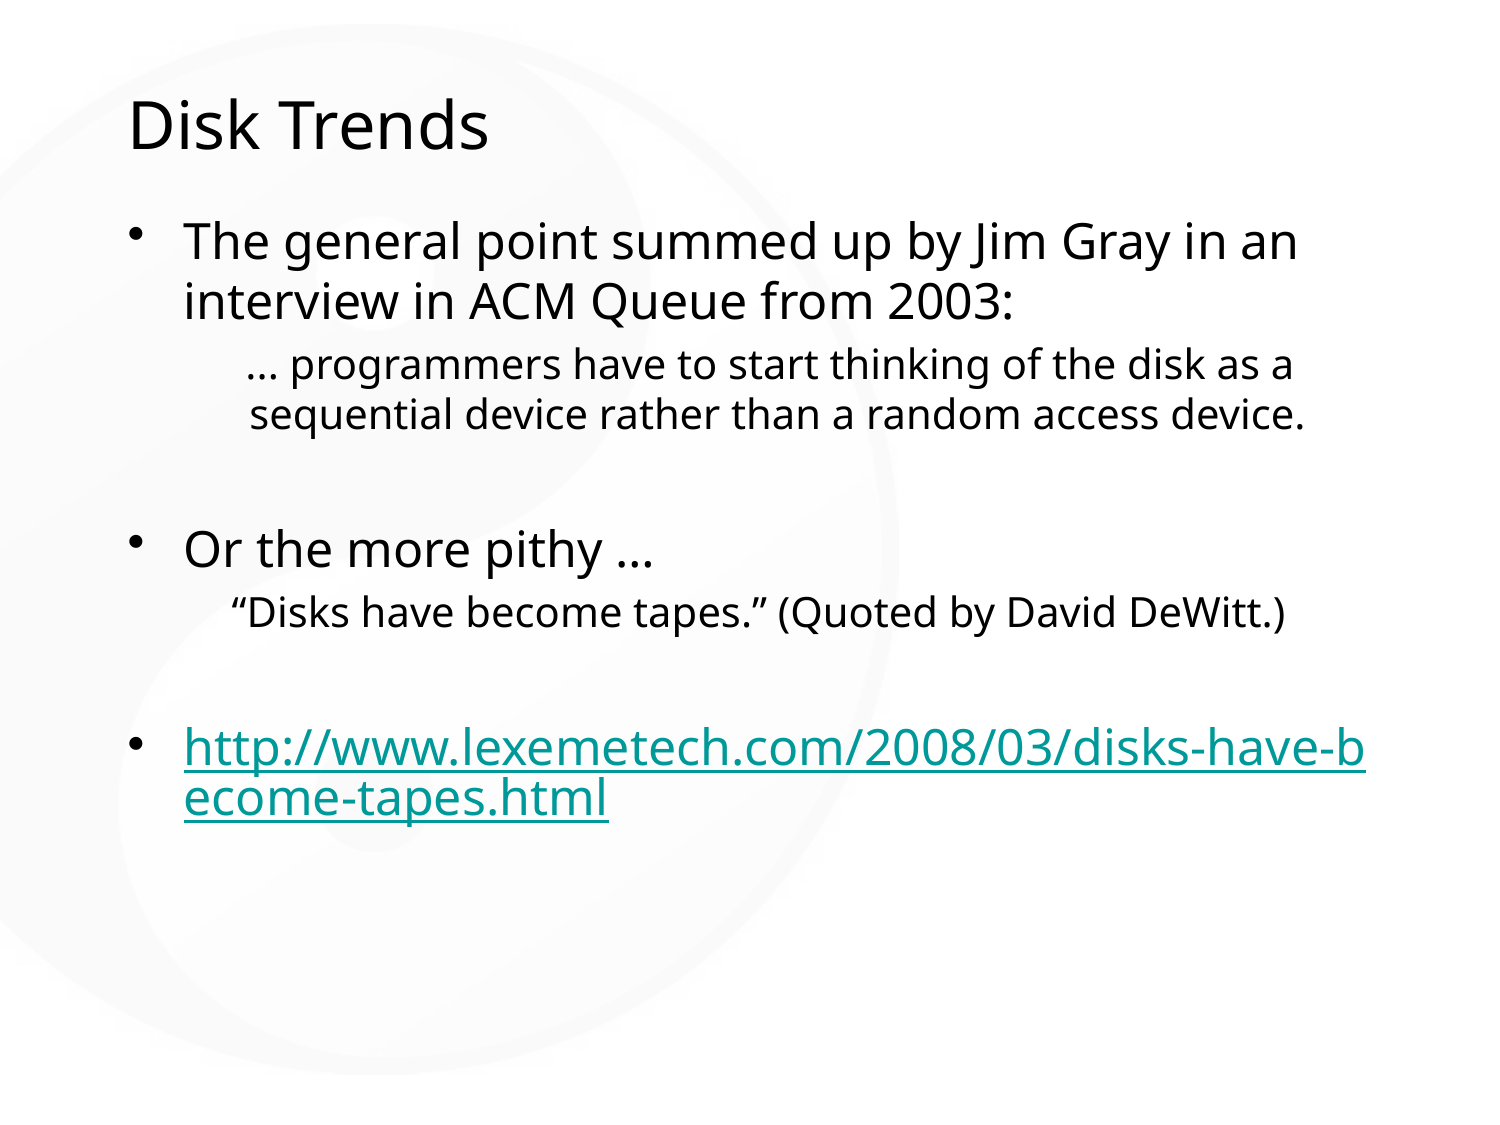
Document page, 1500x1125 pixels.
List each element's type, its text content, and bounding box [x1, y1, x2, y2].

list The general point summed up by Jim Gray in an interview in ACM Queue from 2003: ... programmers have to start thinking of the disk as a sequential device rather than a random access device. Or the more pithy … “Disks have become tapes.” (Quoted by David DeWitt.) http://www.lexemetech.com/2008/03/disks-have-become-tapes.html [112, 201, 1388, 1038]
title Disk Trends [112, 60, 1388, 186]
